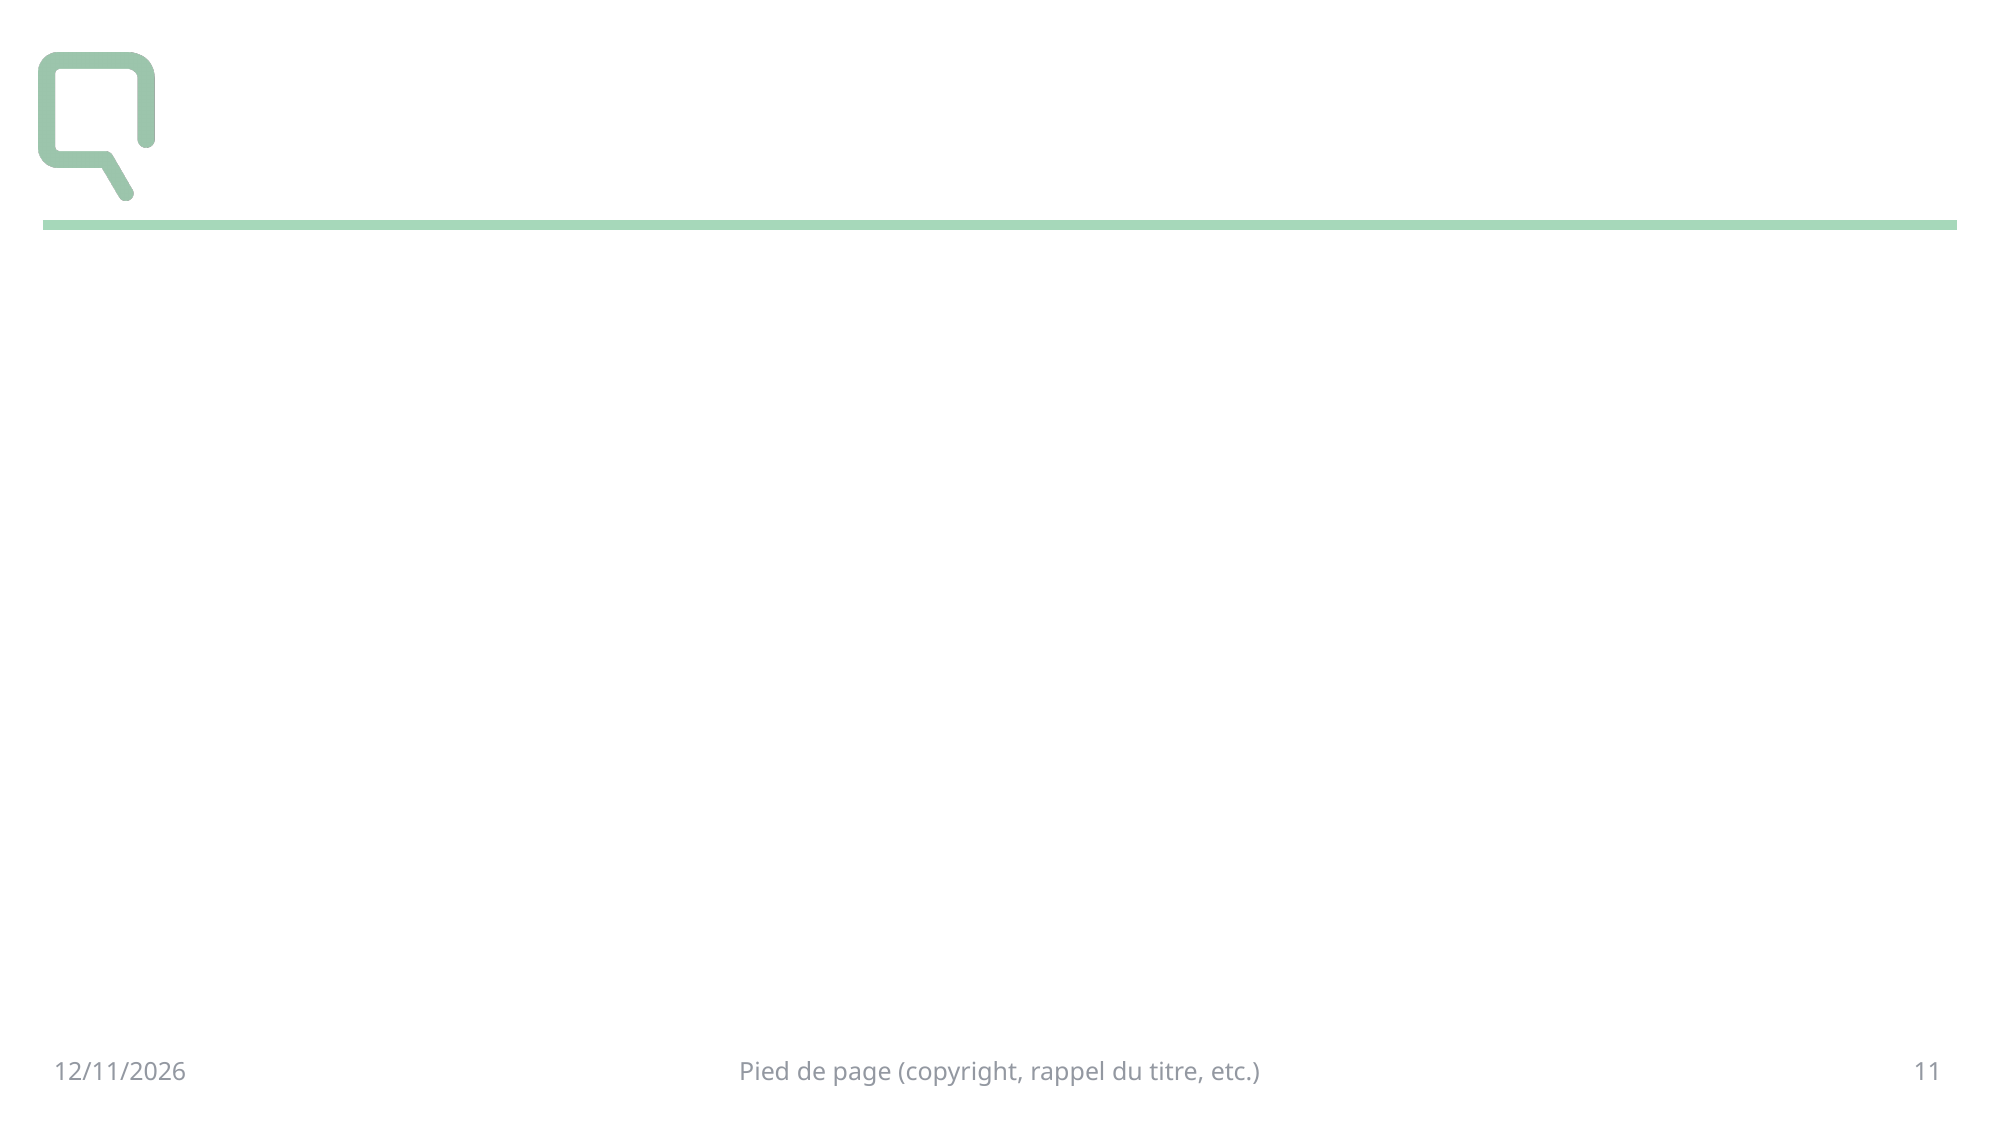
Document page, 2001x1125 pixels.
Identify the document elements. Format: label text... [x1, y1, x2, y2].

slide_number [38, 1042, 489, 1103]
footer Pied de page (copyright, rappel du titre, etc.) [662, 1042, 1338, 1103]
slide_number 11 [1507, 1042, 1958, 1103]
